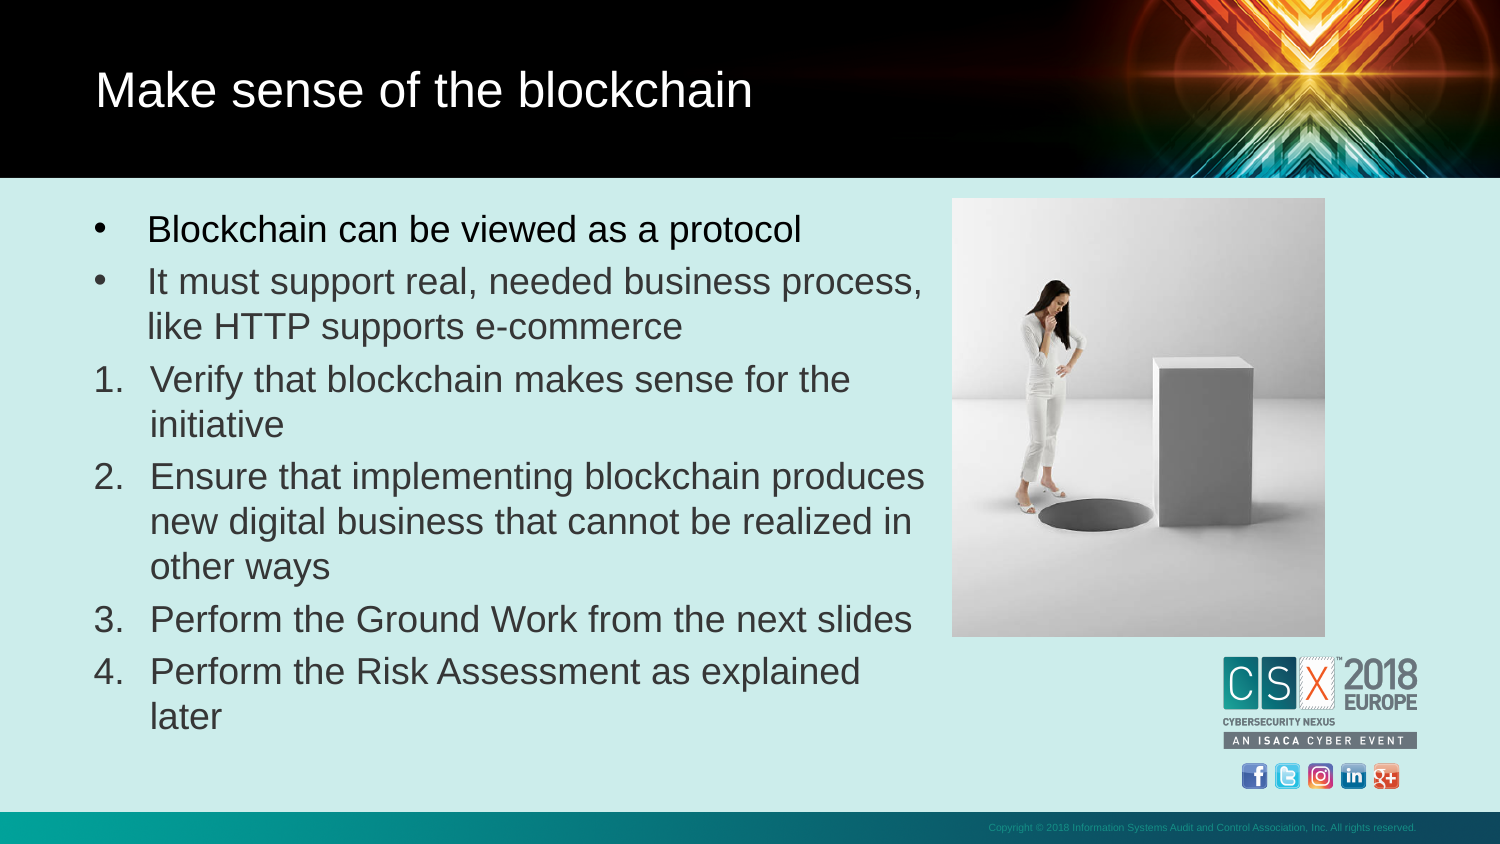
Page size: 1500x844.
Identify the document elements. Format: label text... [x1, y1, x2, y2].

list Blockchain can be viewed as a protocol It must support real, needed business process, like HTTP supports e-commerce Verify that blockchain makes sense for the initiative Ensure that implementing blockchain produces new digital business that cannot be realized in other ways Perform the Ground Work from the next slides Perform the Risk Assessment as explained later [80, 198, 946, 775]
list Make sense of the blockchain [80, 0, 1219, 176]
picture [0, 0, 1500, 844]
